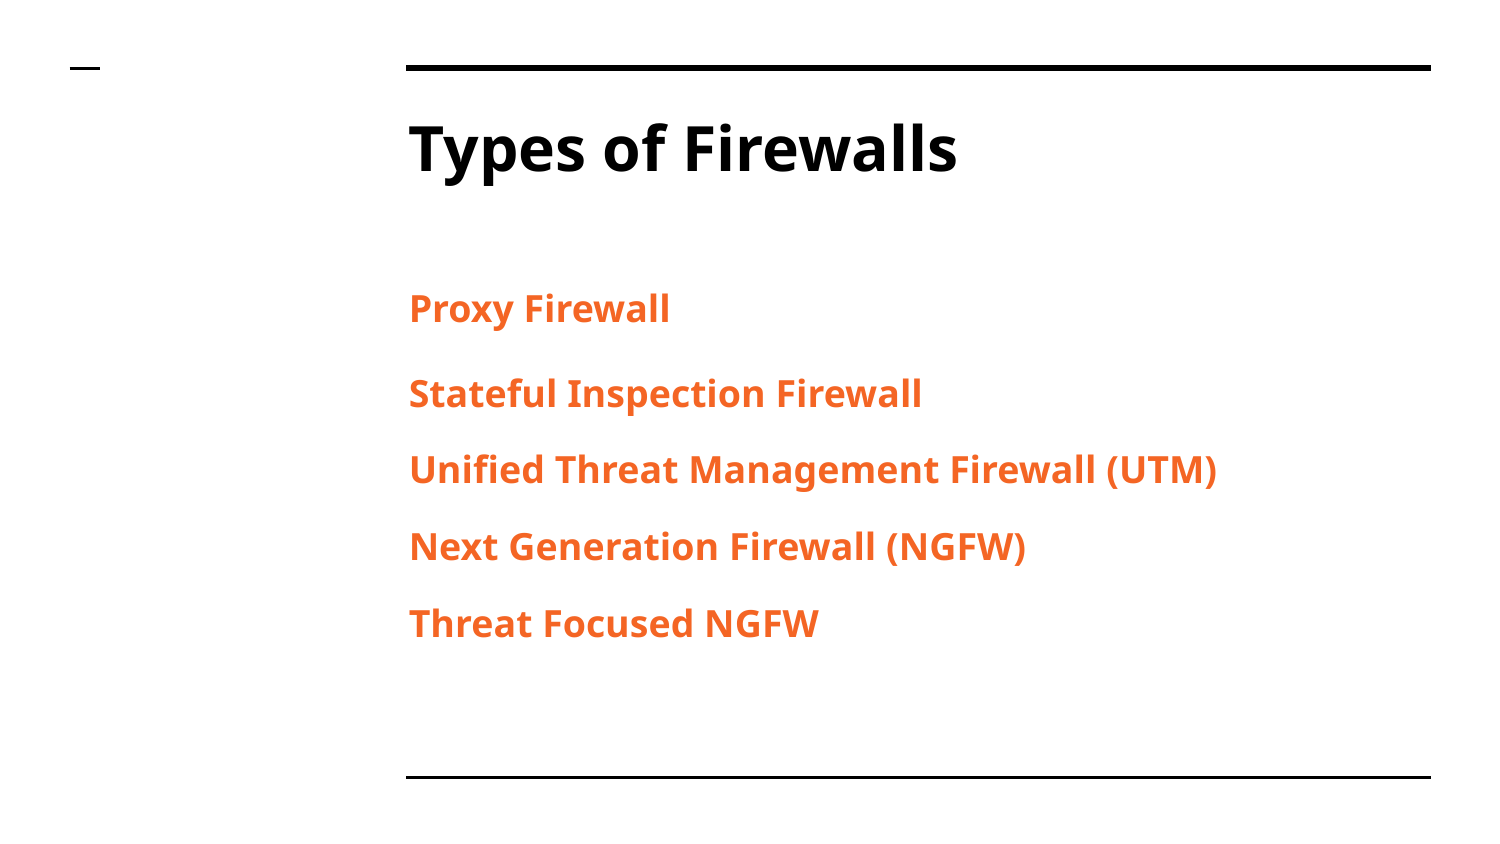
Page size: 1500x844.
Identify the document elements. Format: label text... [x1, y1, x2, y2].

title Types of Firewalls [393, 94, 1431, 199]
list Proxy Firewall Stateful Inspection Firewall Unified Threat Management Firewall (UTM) Next Generation Firewall (NGFW) Threat Focused NGFW [393, 262, 1431, 756]
